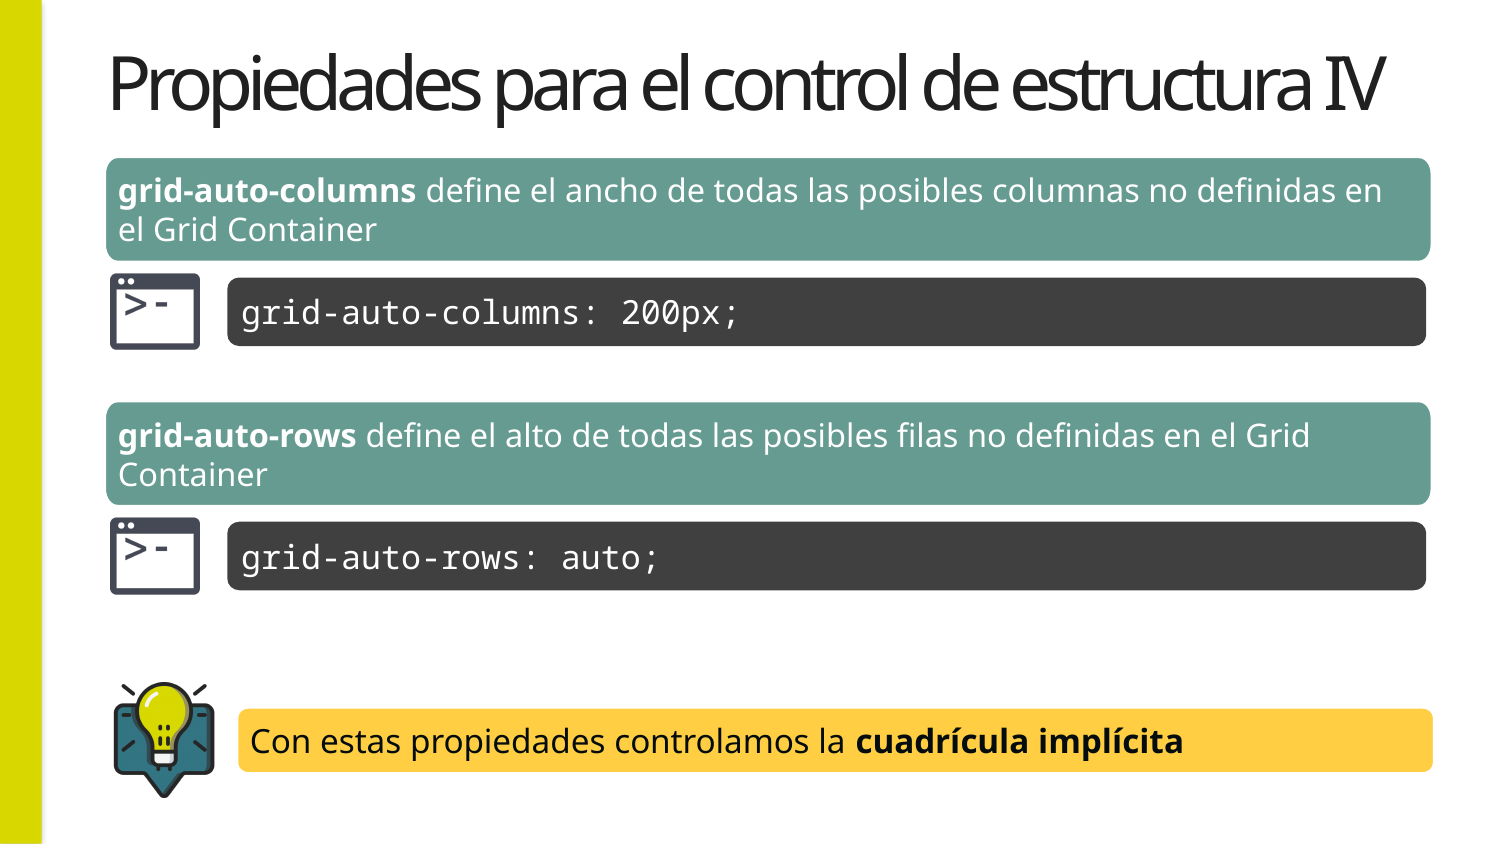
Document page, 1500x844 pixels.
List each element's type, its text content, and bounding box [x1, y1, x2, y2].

text_box grid-auto-rows define el alto de todas las posibles filas no definidas en el Grid Container [101, 398, 1435, 509]
title Propiedades para el control de estructura IV [106, 0, 1459, 133]
text_box grid-auto-columns define el ancho de todas las posibles columnas no definidas en el Grid Container [101, 153, 1435, 265]
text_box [105, 681, 1436, 798]
text_box [0, 0, 42, 844]
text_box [110, 267, 1427, 357]
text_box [110, 511, 1427, 601]
